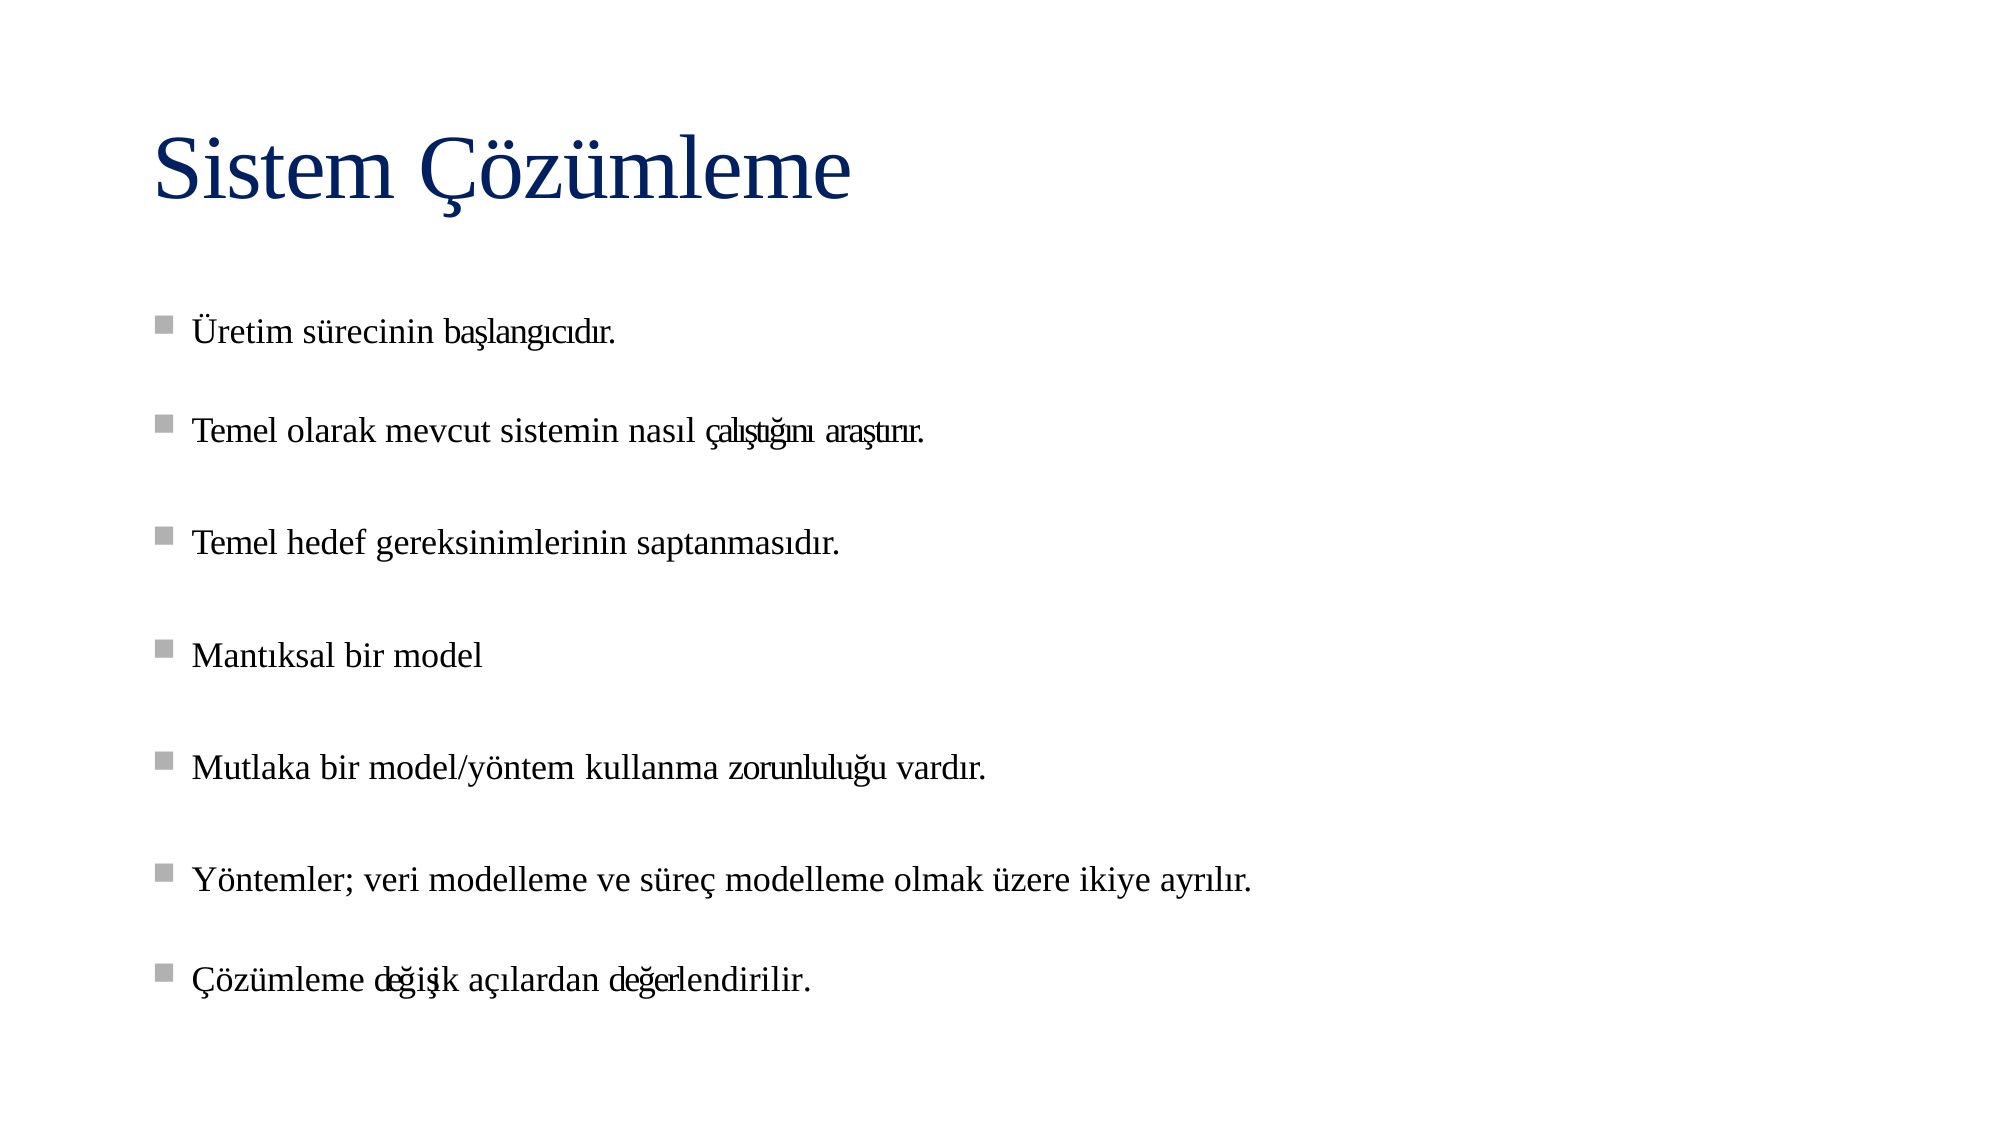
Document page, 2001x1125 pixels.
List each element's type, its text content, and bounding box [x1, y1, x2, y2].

title Sistem Çözümleme [137, 59, 1863, 278]
list Üretim sürecinin başlangıcıdır. Temel olarak mevcut sistemin nasıl çalıştığını araştırır. Temel hedef gereksinimlerinin saptanmasıdır. Mantıksal bir model Mutlaka bir model/yöntem kullanma zorunluluğu vardır. Yöntemler; veri modelleme ve süreç modelleme olmak üzere ikiye ayrılır. Çözümleme değişik açılardan değerlendirilir. [137, 299, 1863, 1014]
